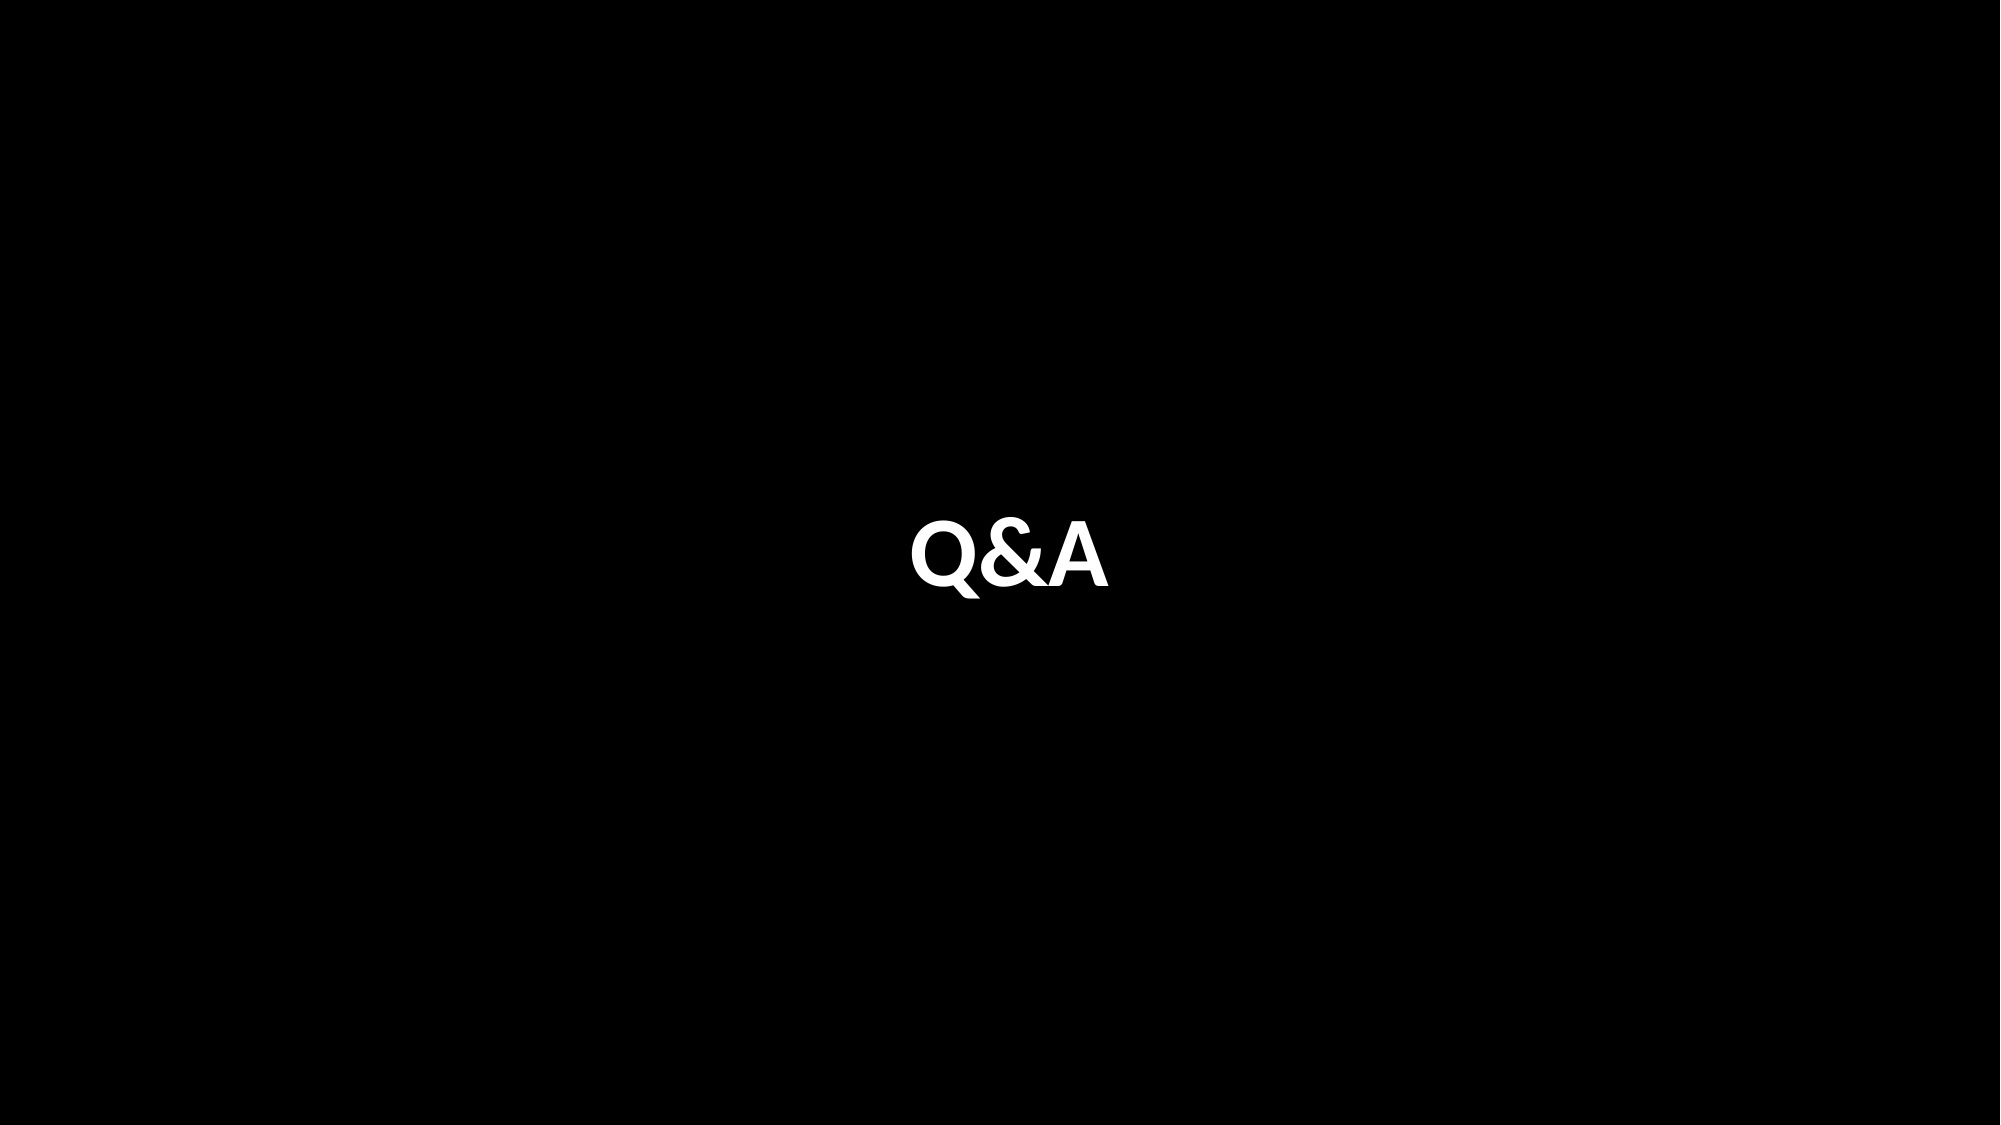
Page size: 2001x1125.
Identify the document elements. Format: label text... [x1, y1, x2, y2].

text_box Q&A [895, 479, 1209, 614]
